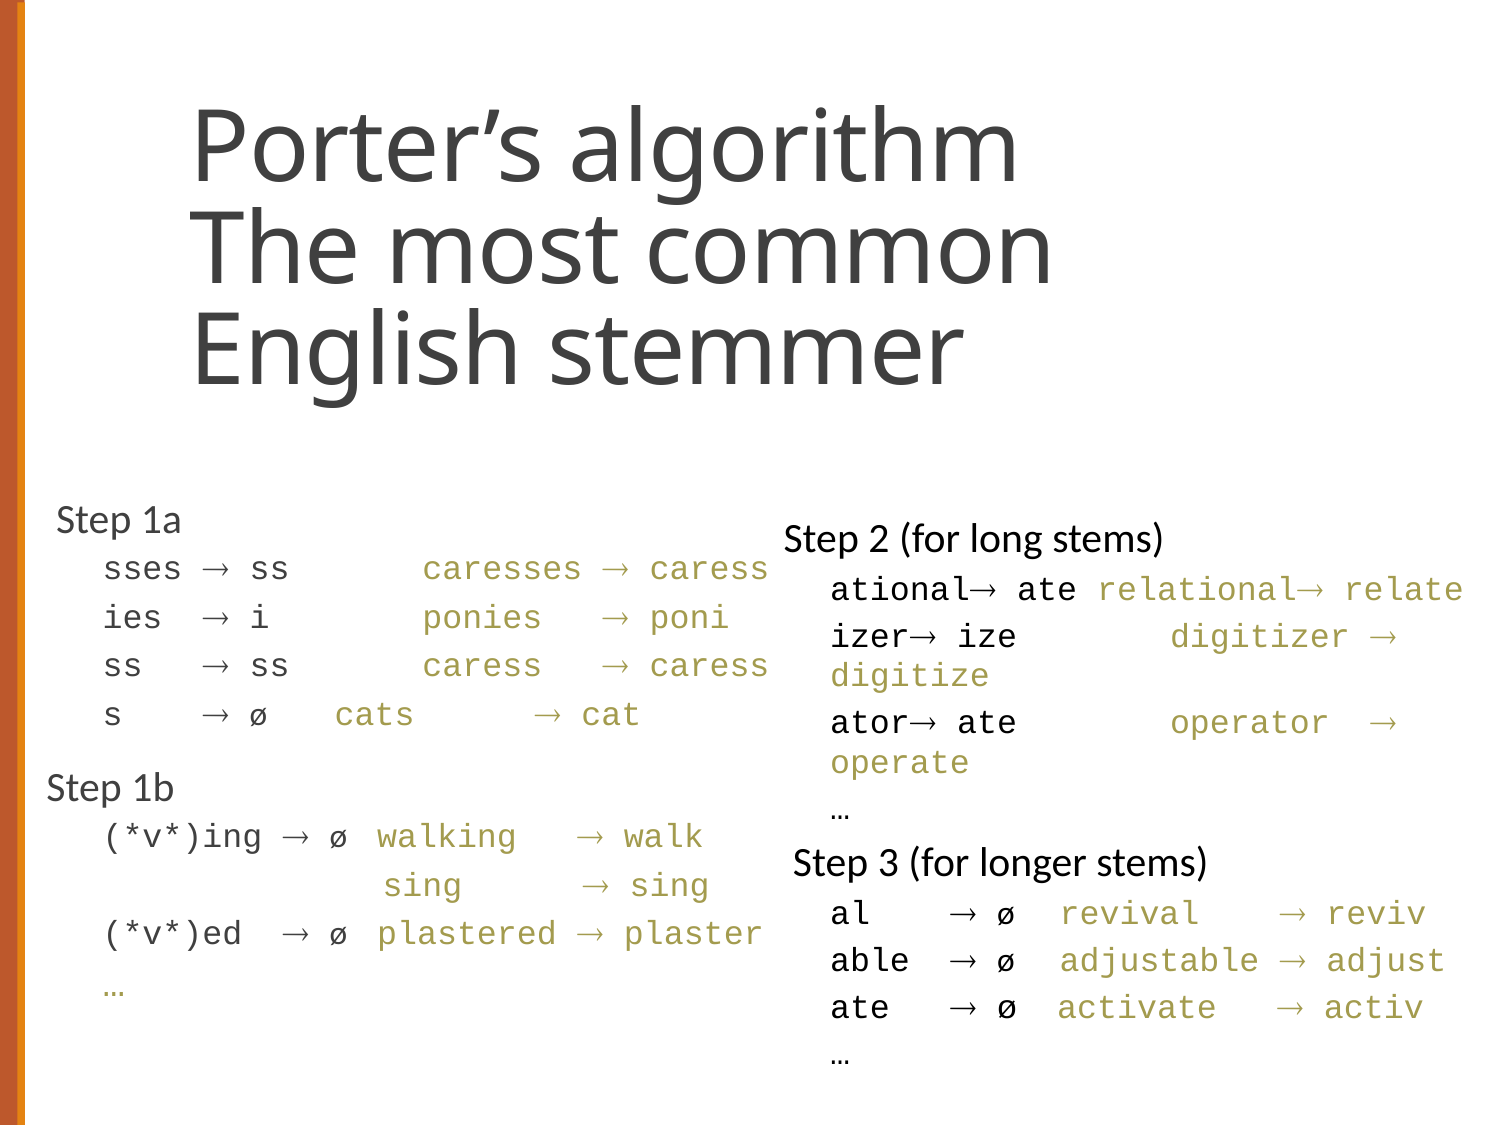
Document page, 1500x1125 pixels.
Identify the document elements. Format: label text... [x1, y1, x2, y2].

list Step 1a sses  ss caresses  caress ies  i ponies  poni ss  ss caress  caress s  ø cats  cat Step 1b (*v*)ing  ø walking  walk sing  sing (*v*)ed  ø plastered  plaster … [27, 490, 828, 1038]
text_box Step 2 (for long stems) ational ate relational relate izer ize digitizer  digitize ator ate operator  operate … Step 3 (for longer stems) al  ø revival  reviv able  ø adjustable  adjust ate  ø activate  activ … [740, 502, 1500, 1050]
title Porter’s algorithm The most common English stemmer [174, 174, 1413, 413]
